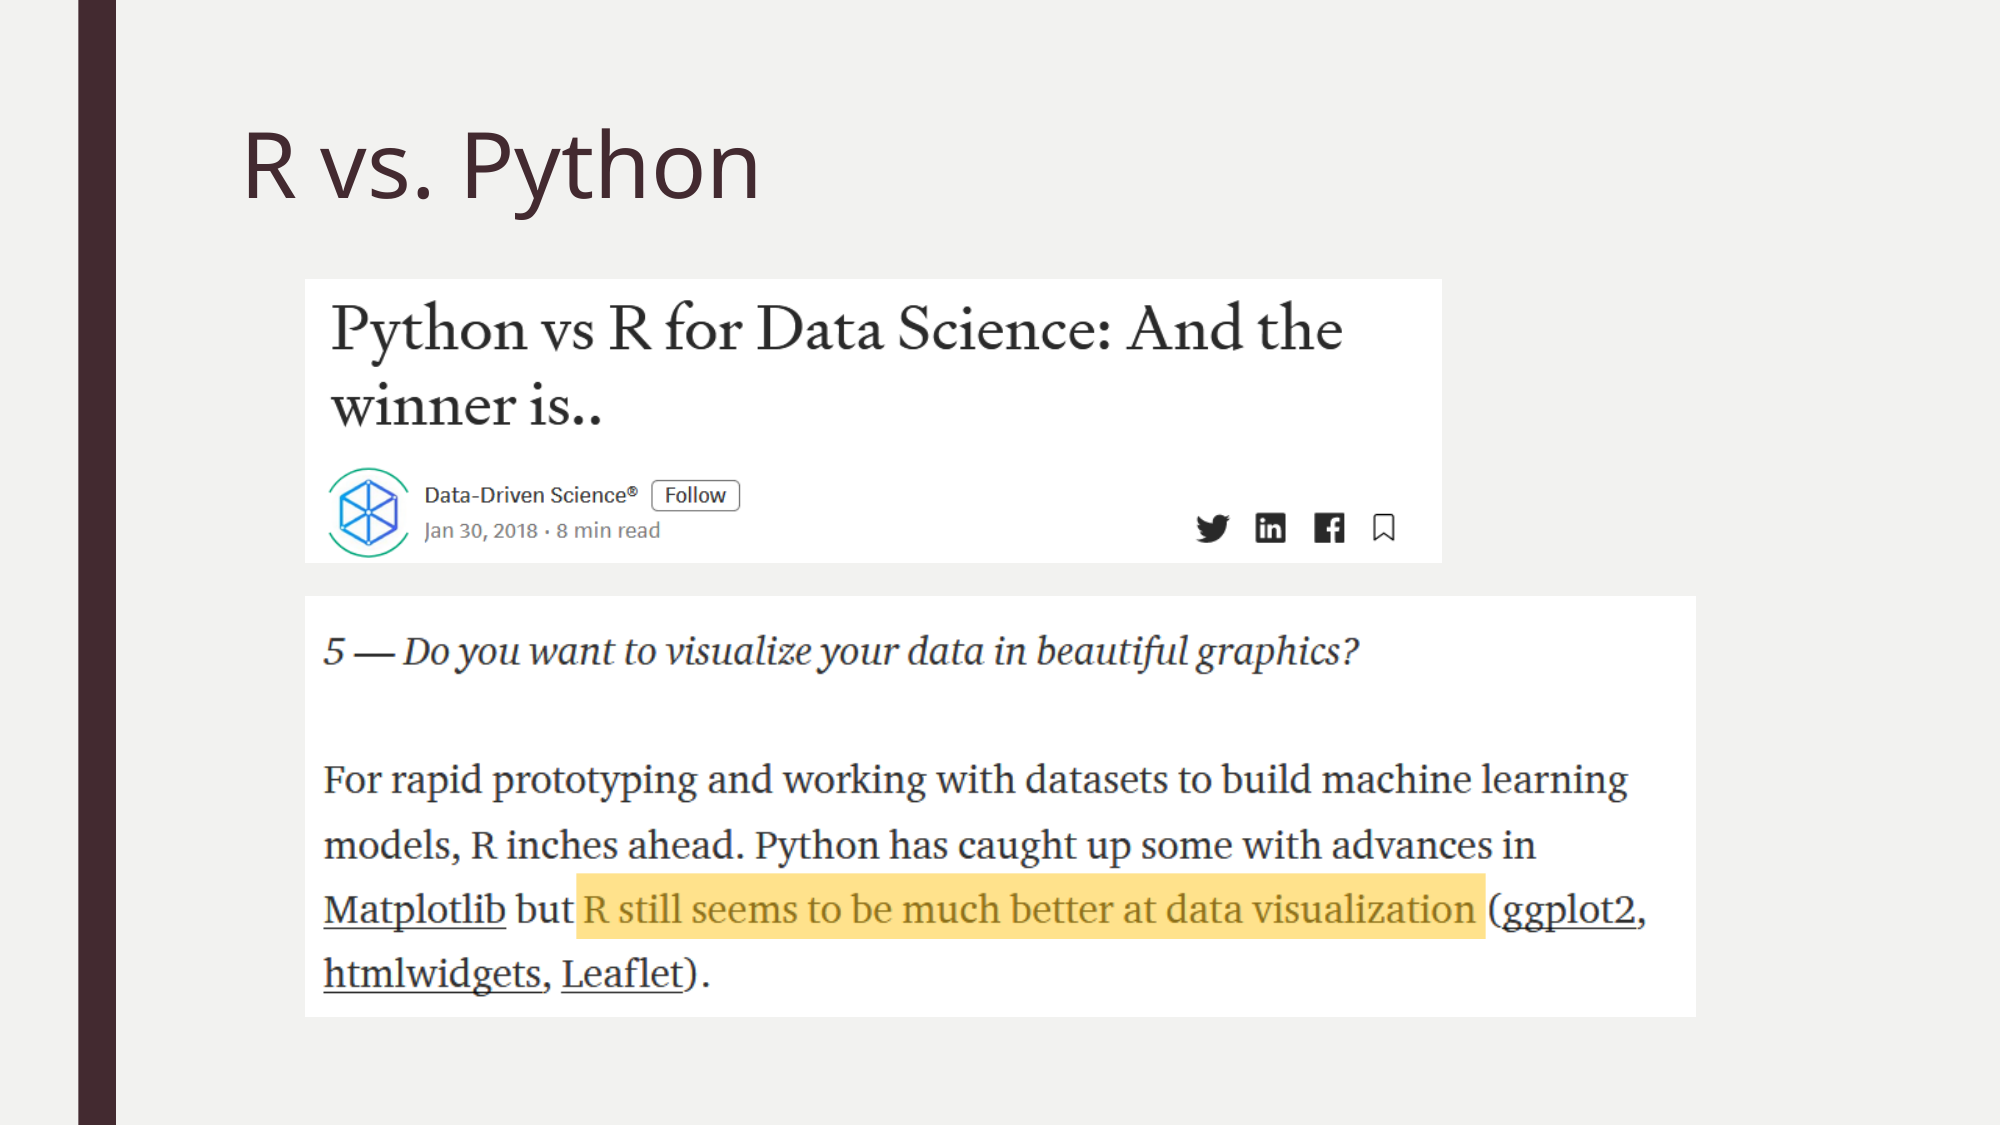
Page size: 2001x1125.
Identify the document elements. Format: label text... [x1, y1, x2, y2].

picture [305, 279, 1442, 563]
picture [305, 596, 1696, 1017]
title R vs. Python [225, 112, 1800, 247]
